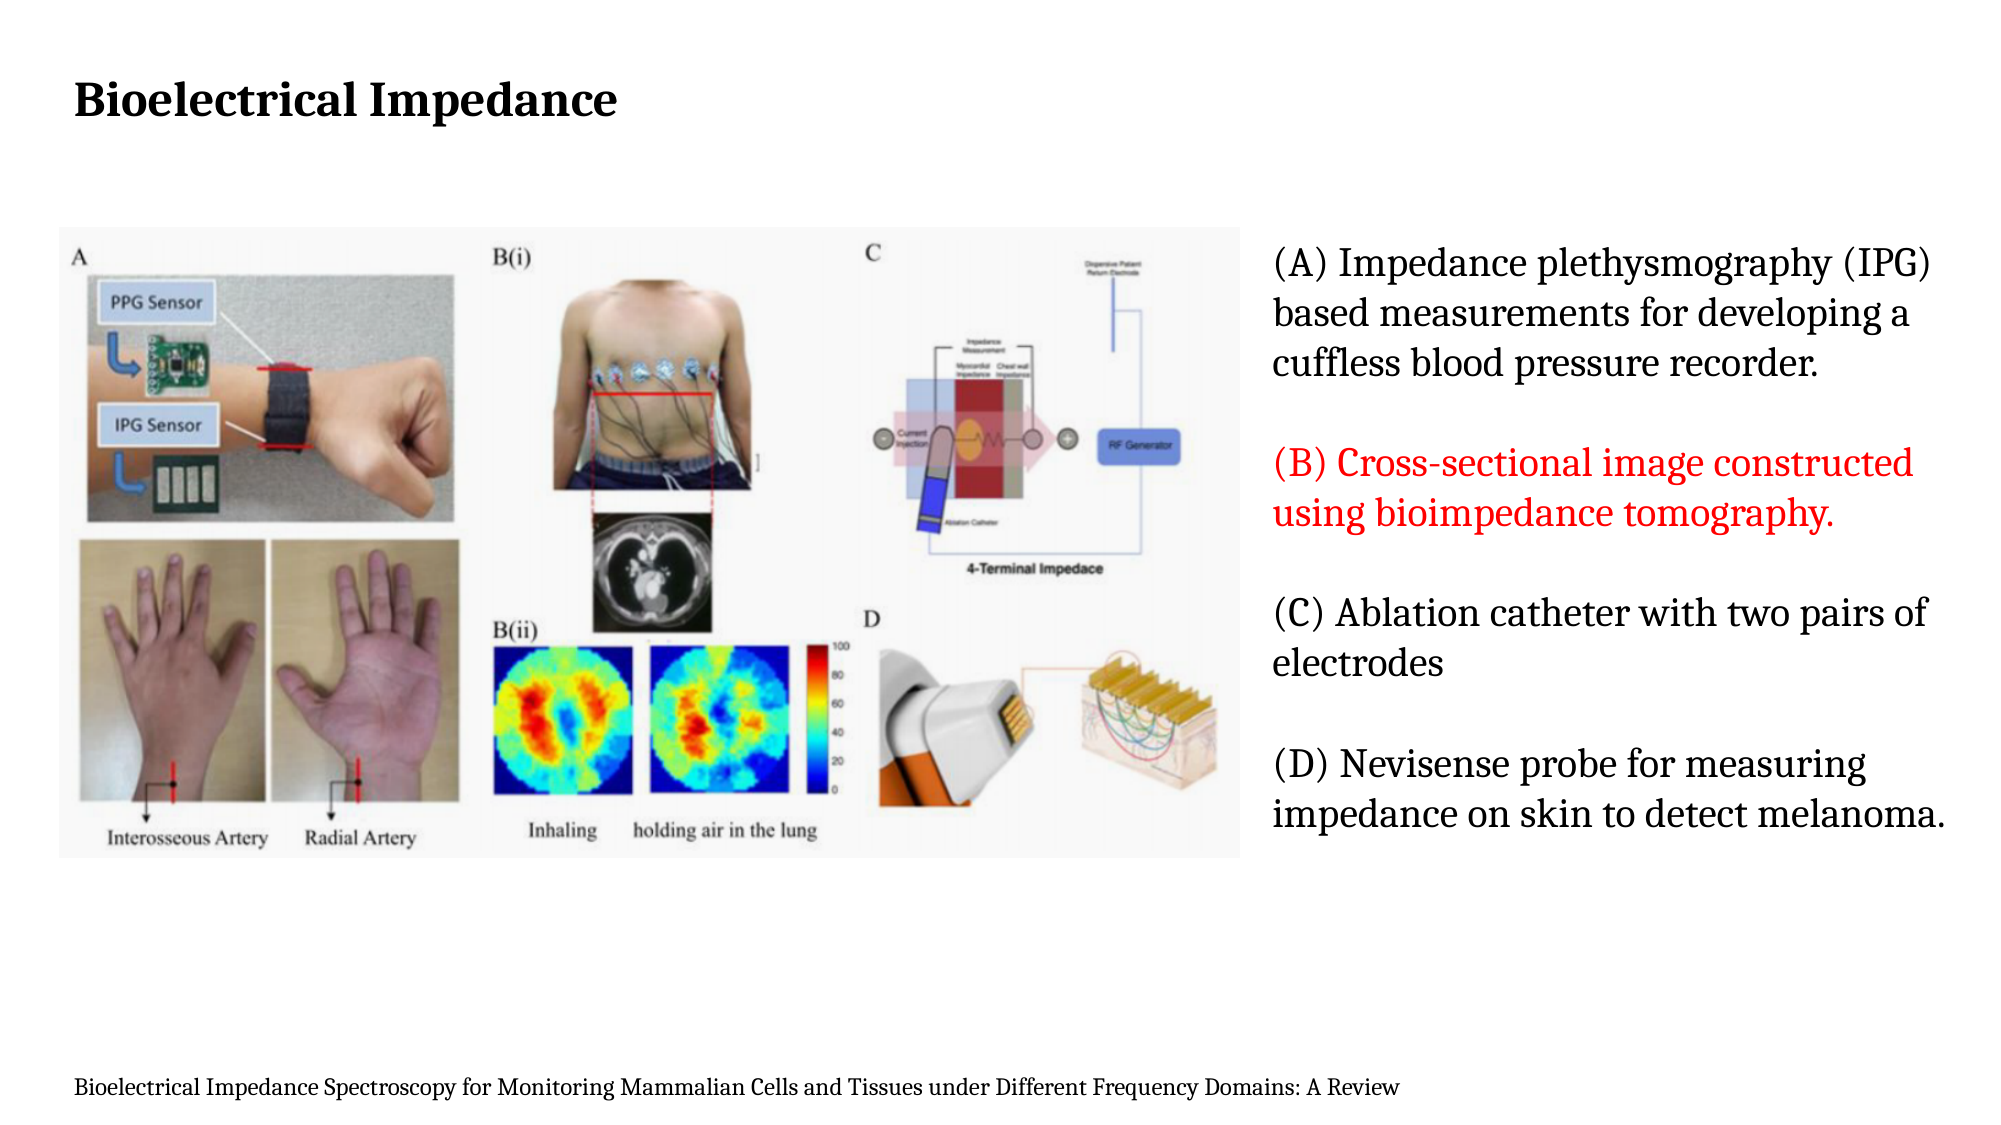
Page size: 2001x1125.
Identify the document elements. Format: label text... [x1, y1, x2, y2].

picture [58, 227, 1240, 858]
text_box (A) Impedance plethysmography (IPG) based measurements for developing a cuffless blood pressure recorder. (B) Cross-sectional image constructed using bioimpedance tomography. (C) Ablation catheter with two pairs of electrodes (D) Nevisense probe for measuring impedance on skin to detect melanoma. [1257, 227, 2000, 843]
text_box Bioelectrical Impedance Spectroscopy for Monitoring Mammalian Cells and Tissues under Different Frequency Domains: A Review [58, 1062, 2000, 1108]
text_box Bioelectrical Impedance [58, 58, 722, 134]
